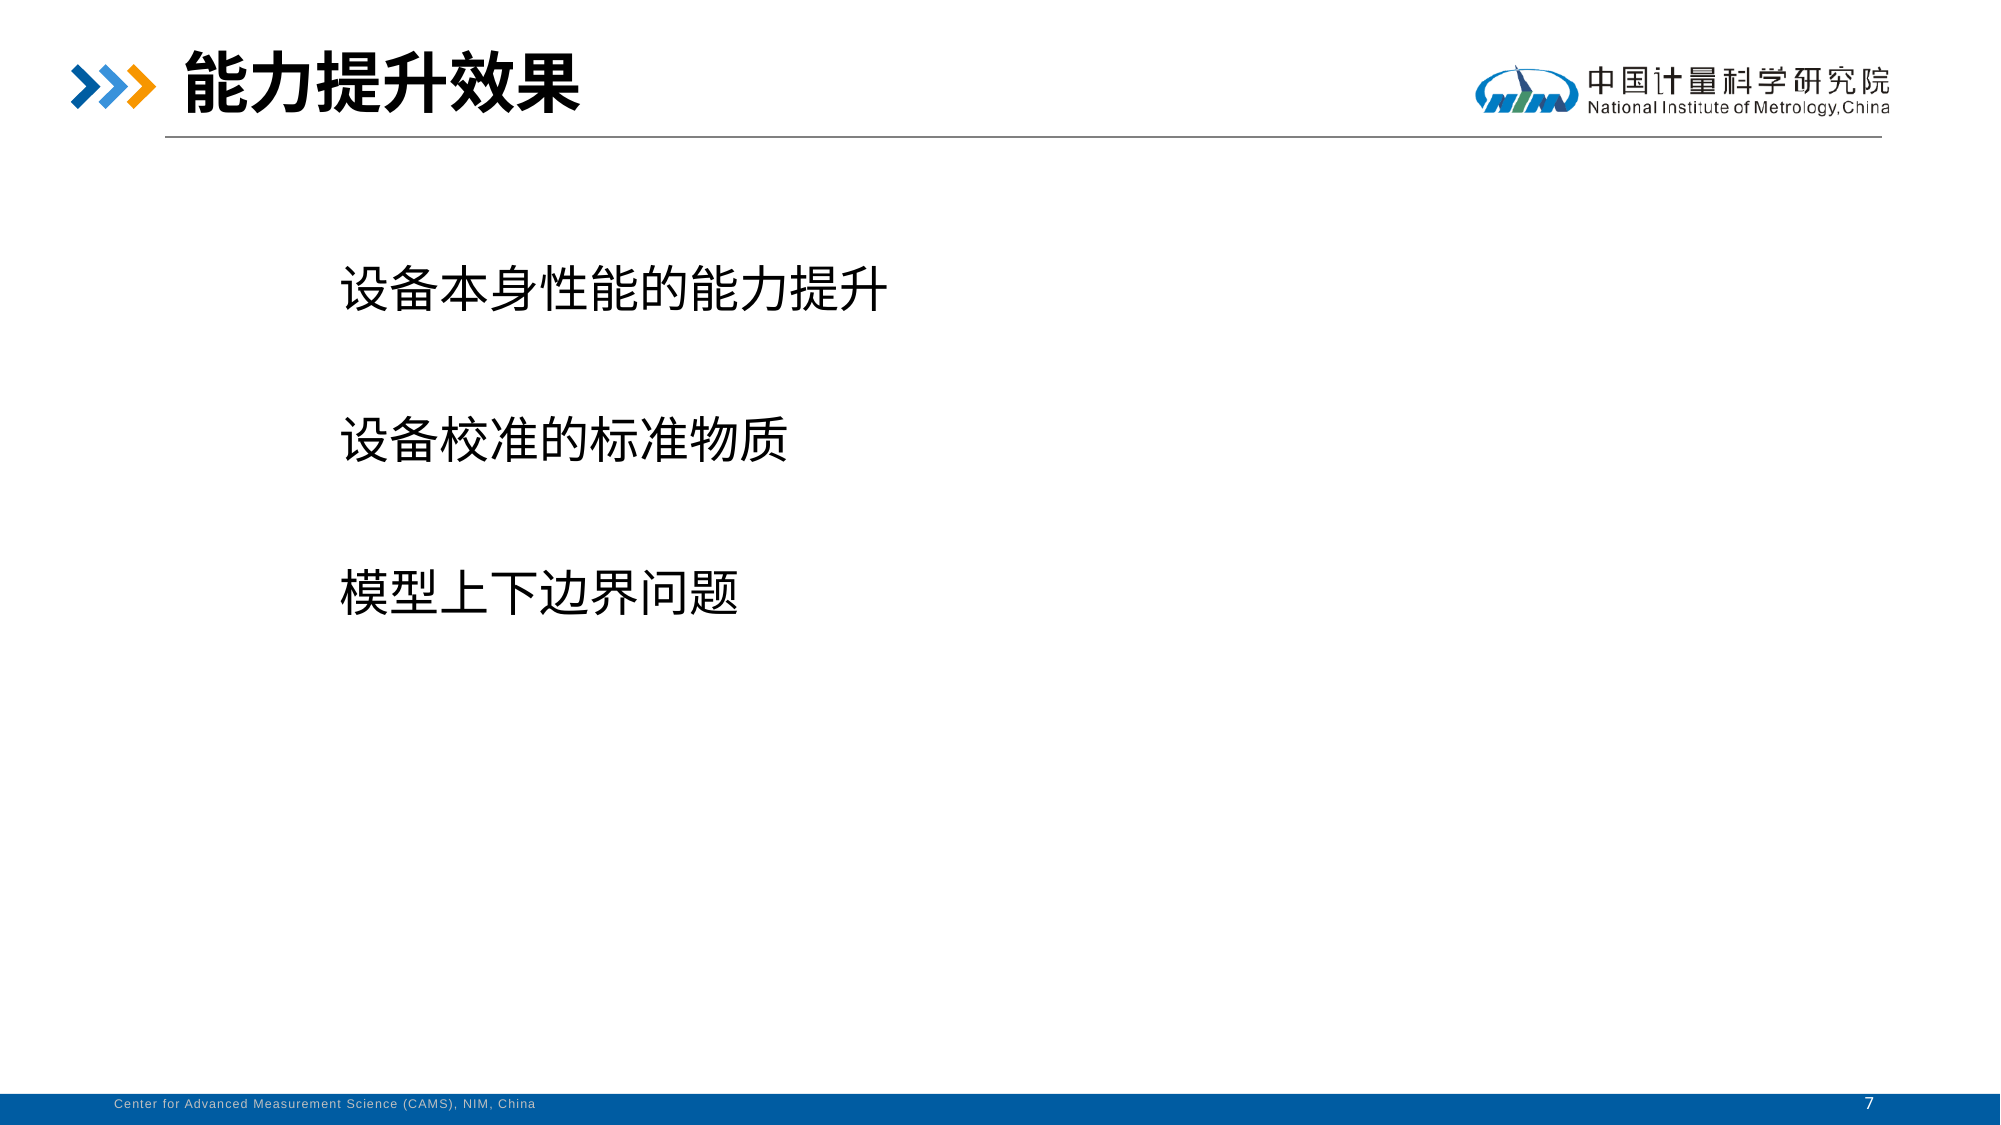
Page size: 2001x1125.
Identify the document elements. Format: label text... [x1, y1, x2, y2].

text_box 模型上下边界问题 [324, 494, 998, 630]
text_box 设备本身性能的能力提升 [324, 190, 998, 325]
text_box 设备校准的标准物质 [324, 341, 998, 477]
text_box 能力提升效果 [167, 33, 1321, 128]
picture [1440, 37, 1930, 122]
